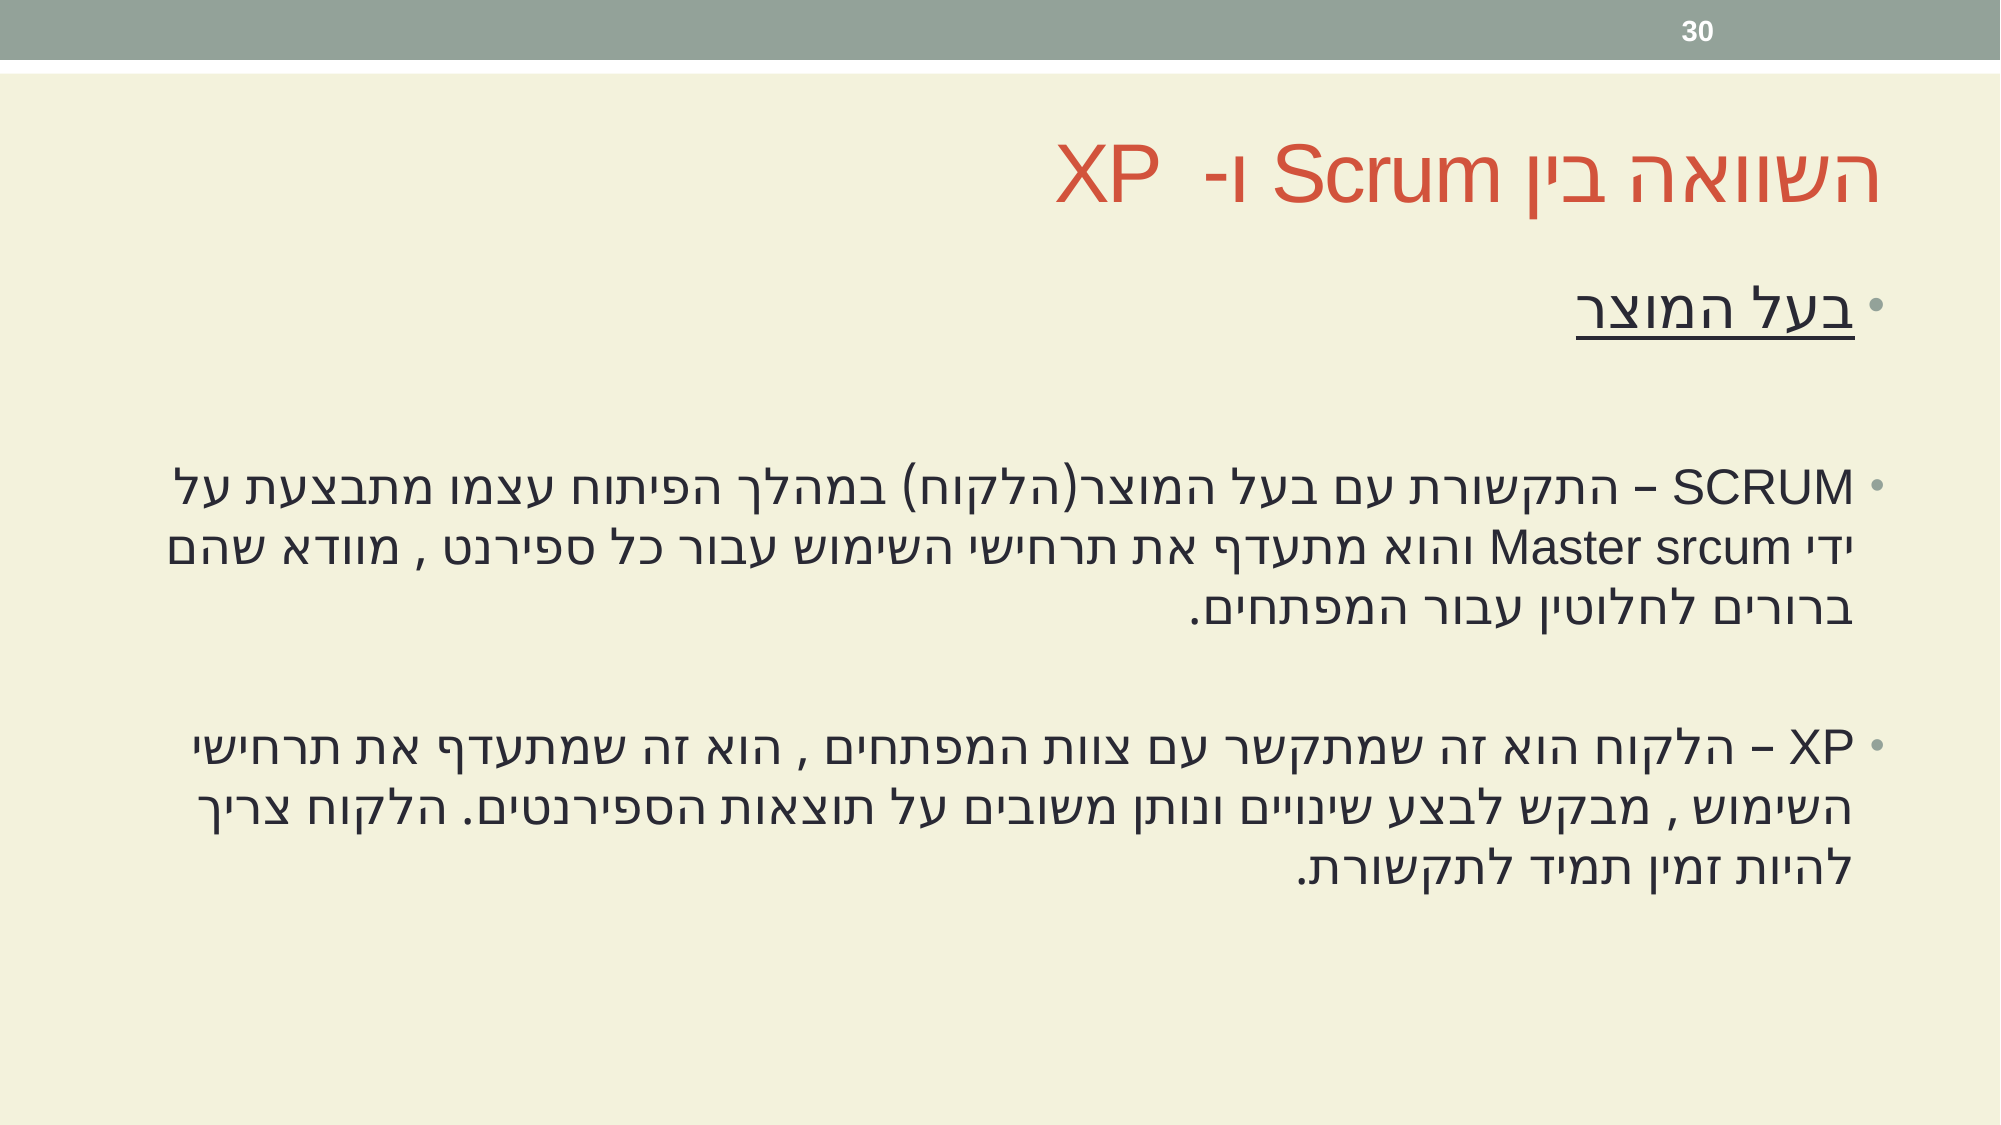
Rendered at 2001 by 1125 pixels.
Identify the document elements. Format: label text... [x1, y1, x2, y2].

list בעל המוצר SCRUM – התקשורת עם בעל המוצר(הלקוח) במהלך הפיתוח עצמו מתבצעת על ידי Master srcum והוא מתעדף את תרחישי השימוש עבור כל ספירנט , מוודא שהם ברורים לחלוטין עבור המפתחים. XP – הלקוח הוא זה שמתקשר עם צוות המפתחים , הוא זה שמתעדף את תרחישי השימוש , מבקש לבצע שינויים ונותן משובים על תוצאות הספירנטים. הלקוח צריך להיות זמין תמיד לתקשורת. [99, 262, 1900, 1063]
slide_number 30 [1666, 3, 1900, 57]
title השוואה בין Scrum ו- XP [99, 87, 1900, 250]
